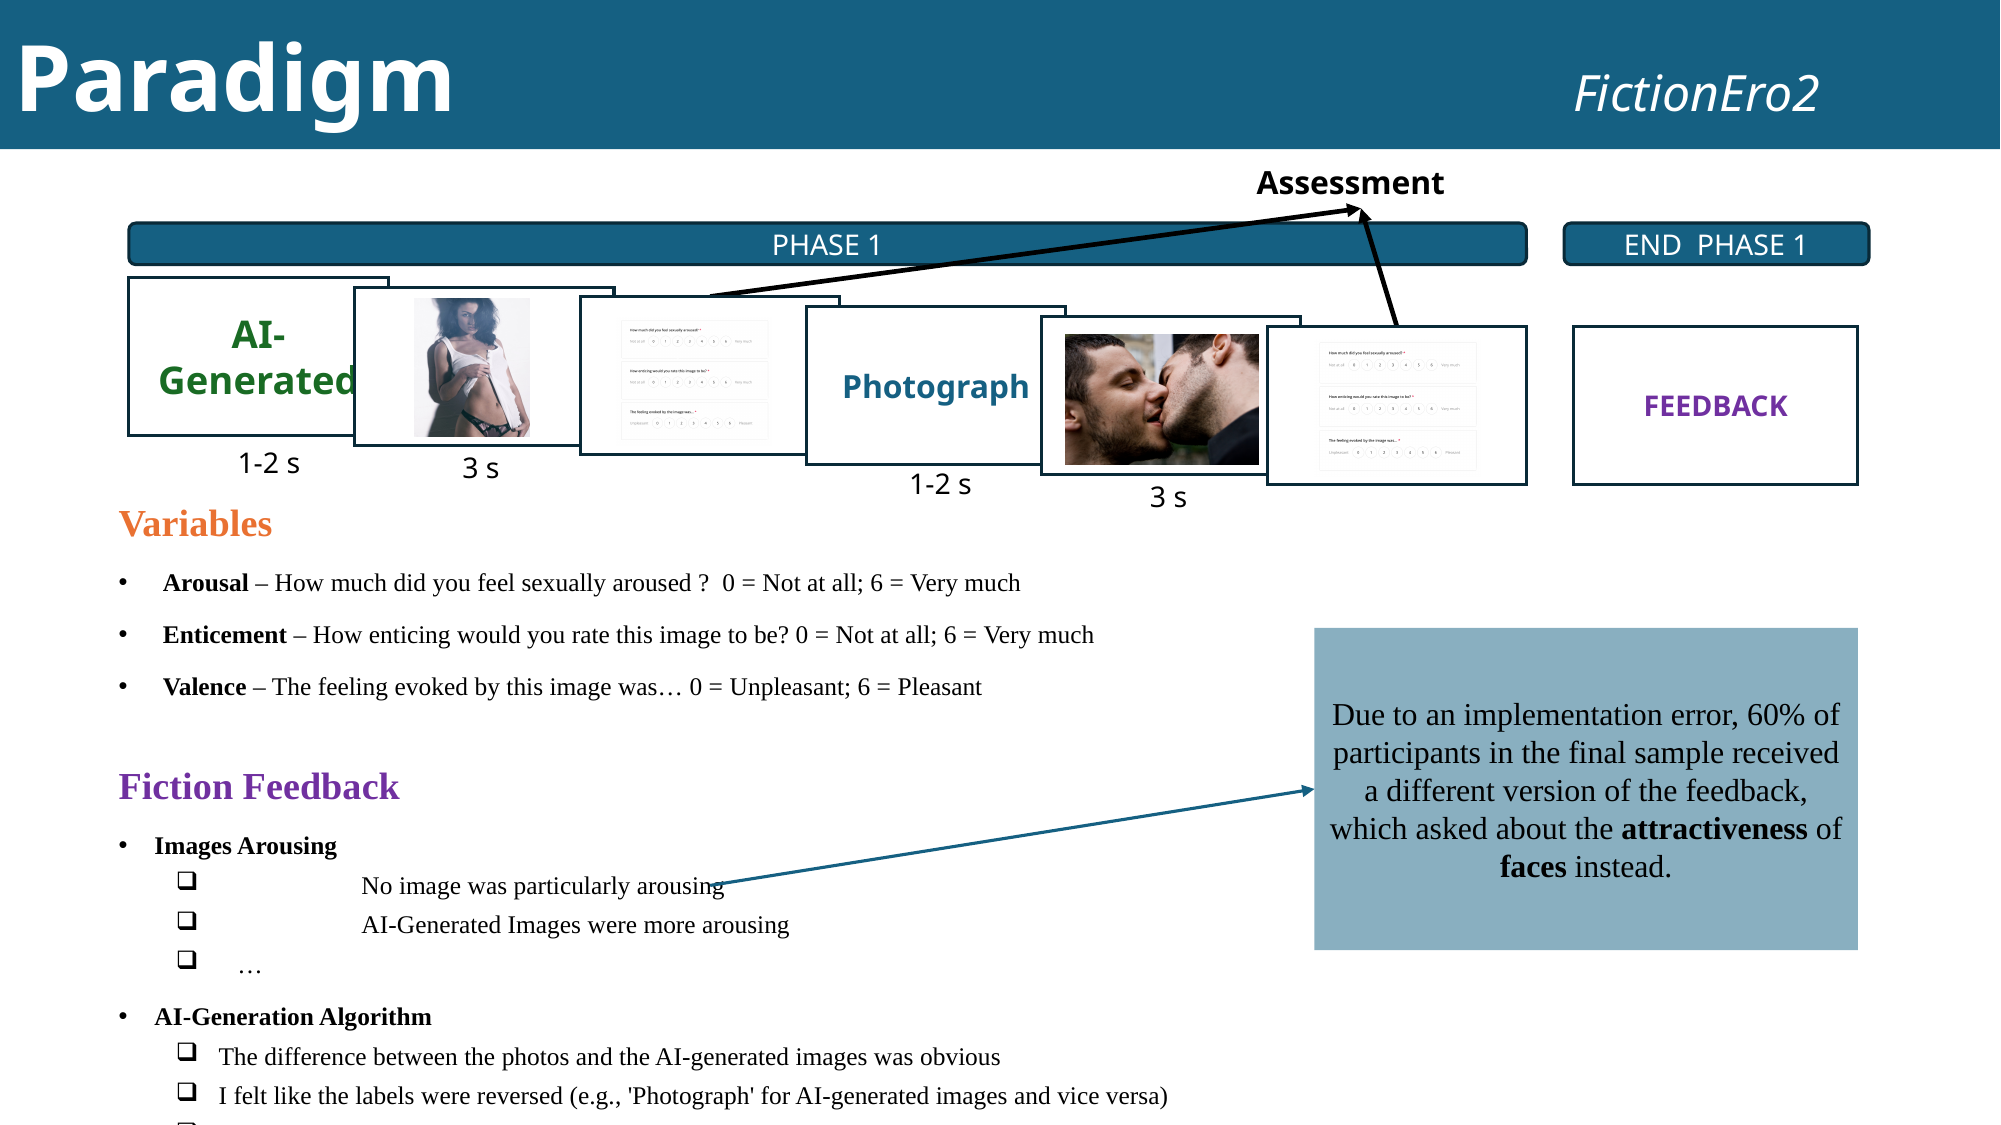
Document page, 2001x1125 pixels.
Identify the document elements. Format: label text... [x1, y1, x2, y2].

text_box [128, 276, 1527, 522]
text_box Paradigm FictionEro2 [0, 0, 2000, 151]
picture [1313, 339, 1481, 478]
text_box Variables Arousal – How much did you feel sexually aroused ? 0 = Not at all; 6 = Very much Enticement – How enticing would you rate this image to be? 0 = Not at all; 6 = Very much Valence – The feeling evoked by this image was… 0 = Unpleasant; 6 = Pleasant Fiction Feedback Images Arousing No image was particularly arousing AI-Generated Images were more arousing … AI-Generation Algorithm The difference between the photos and the AI-generated images was obvious I felt like the labels were reversed (e.g., 'Photograph' for AI-generated images and vice versa) … [107, 498, 1283, 1094]
text_box Assessment [1241, 155, 1481, 209]
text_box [1563, 222, 1870, 486]
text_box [709, 788, 1315, 886]
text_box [709, 208, 1360, 276]
text_box Due to an implementation error, 60% of participants in the final sample received a different version of the feedback, which asked about the attractiveness of faces instead. [1313, 626, 1859, 952]
text_box PHASE 1 [127, 221, 709, 267]
text_box PHASE 1 [1398, 221, 1529, 267]
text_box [1360, 208, 1398, 276]
picture [616, 317, 772, 447]
